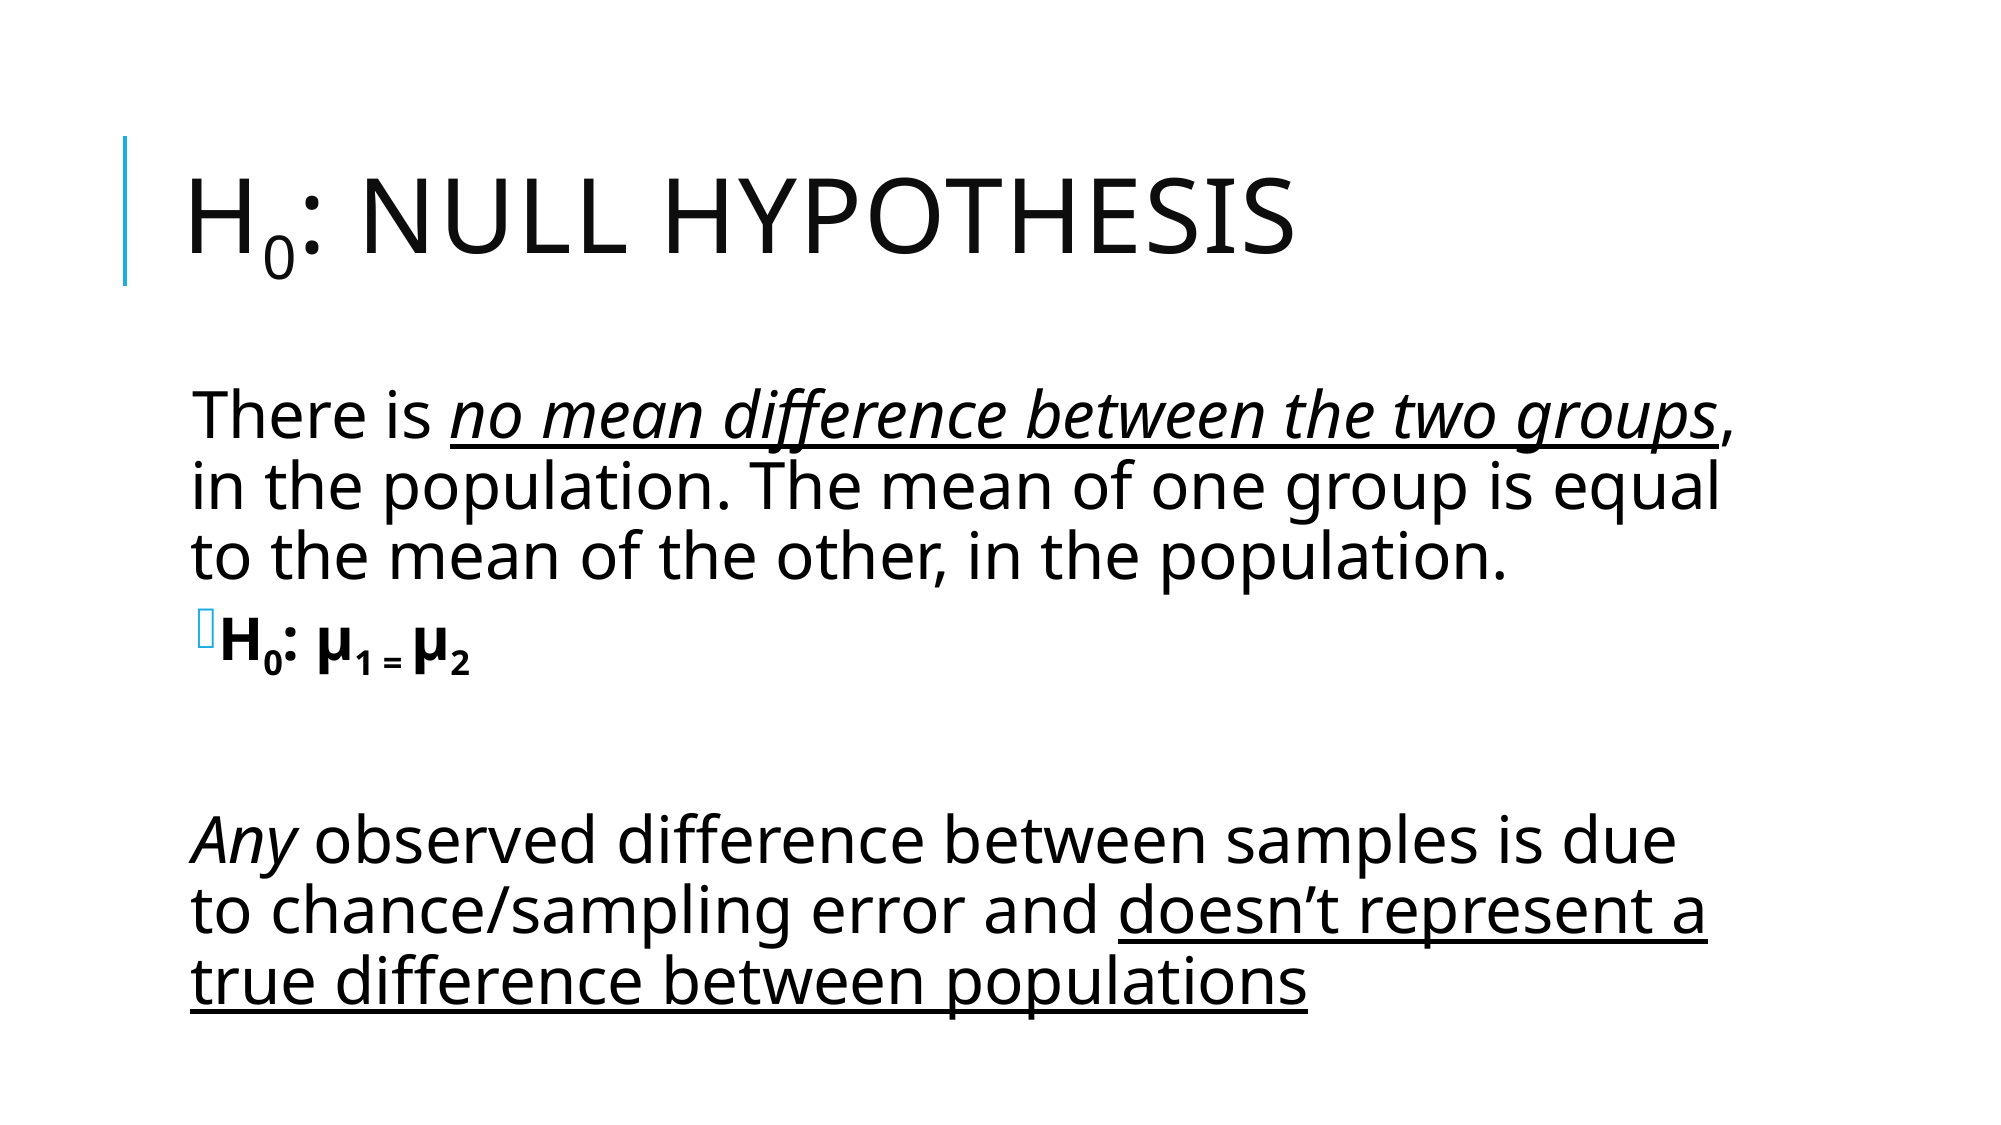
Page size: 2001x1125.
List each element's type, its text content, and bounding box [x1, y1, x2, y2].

title H0: Null Hypothesis [168, 96, 1763, 342]
list There is no mean difference between the two groups, in the population. The mean of one group is equal to the mean of the other, in the population. H0: µ1 = µ2 Any observed difference between samples is due to chance/sampling error and doesn’t represent a true difference between populations [168, 375, 1763, 1035]
